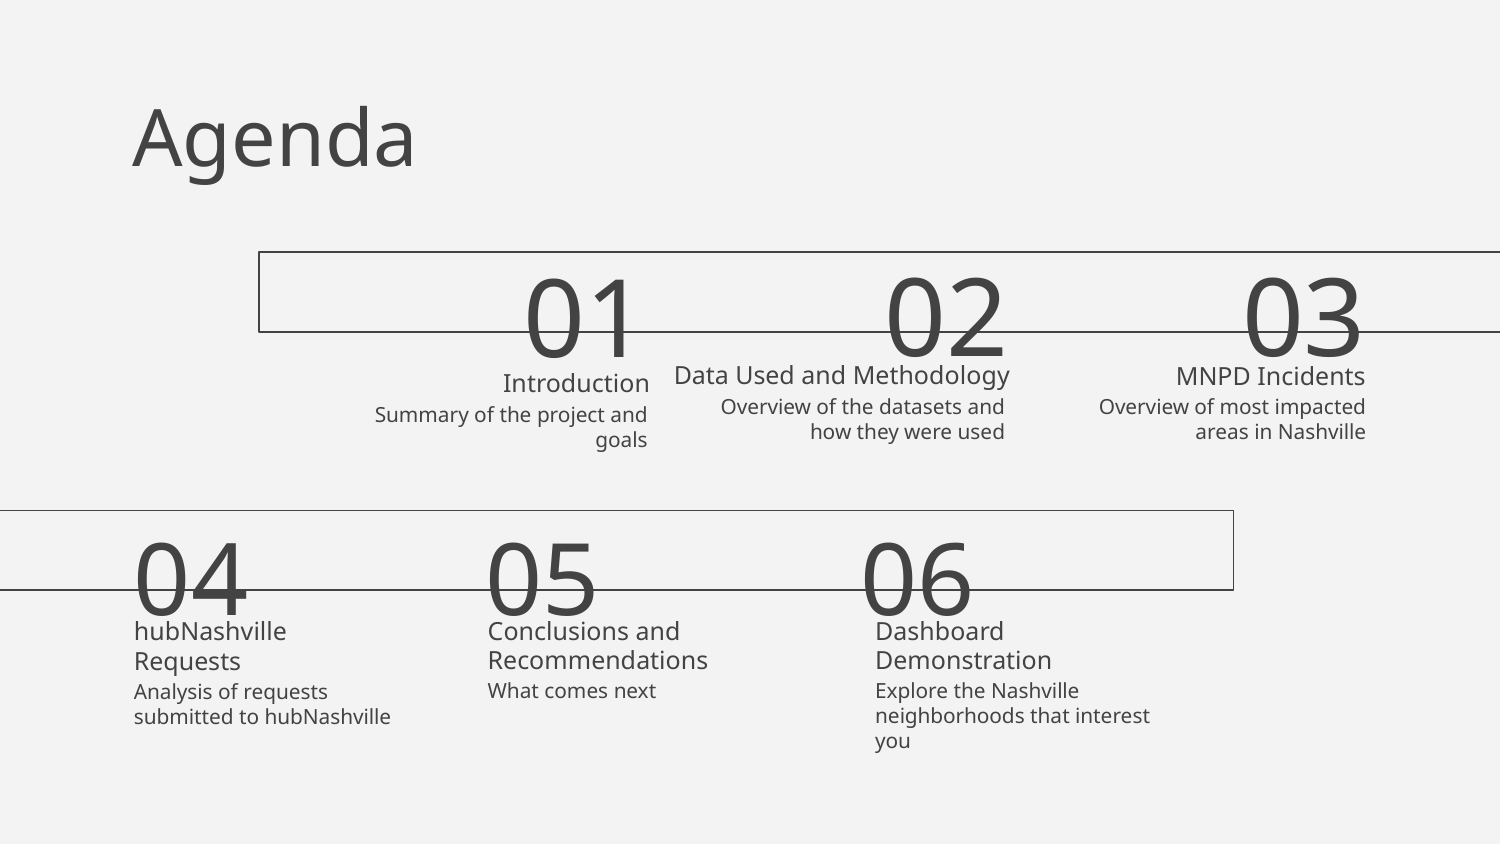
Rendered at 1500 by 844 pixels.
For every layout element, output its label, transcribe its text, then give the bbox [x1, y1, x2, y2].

subtitle Analysis of requests submitted to hubNashville [119, 663, 432, 758]
subtitle Overview of most impacted areas in Nashville [1068, 378, 1382, 473]
title Agenda [116, 72, 530, 228]
text_box [0, 510, 1234, 591]
title Introduction [473, 362, 656, 386]
title 03 [1093, 265, 1382, 361]
title 05 [470, 527, 759, 623]
text_box [259, 251, 1500, 332]
subtitle Summary of the project and goals [349, 386, 663, 481]
title 04 [119, 528, 407, 623]
title hubNashville Requests [119, 623, 311, 663]
subtitle Overview of the datasets and how they were used [695, 378, 1020, 473]
subtitle What comes next [472, 663, 786, 757]
title Dashboard Demonstration [860, 595, 1156, 663]
title MNPD Incidents [1144, 361, 1382, 378]
subtitle Explore the Nashville neighborhoods that interest you [860, 663, 1173, 757]
title 01 [375, 266, 663, 362]
title 06 [845, 527, 1134, 623]
title 02 [735, 265, 1024, 361]
title Data Used and Methodology [656, 309, 1026, 405]
title Conclusions and Recommendations [472, 595, 768, 663]
